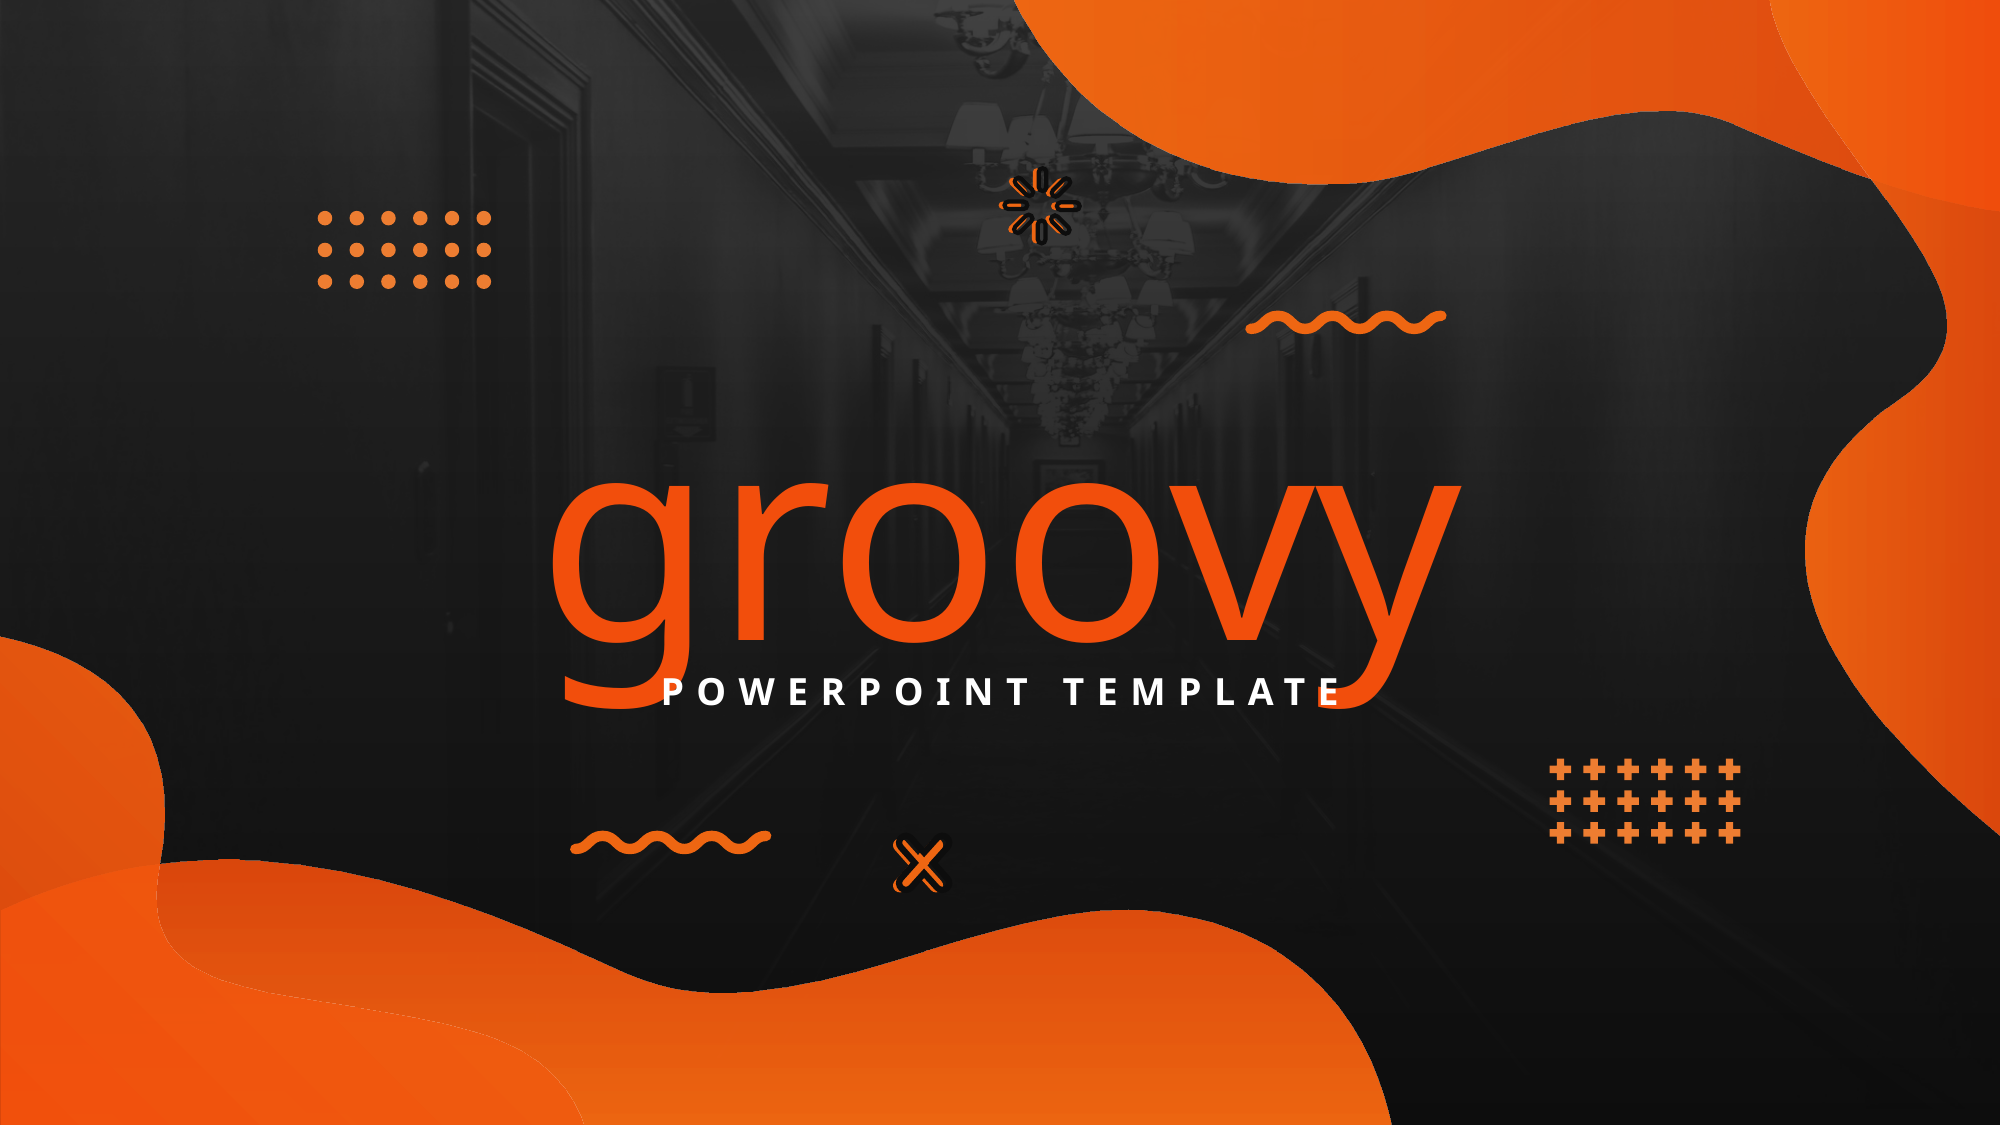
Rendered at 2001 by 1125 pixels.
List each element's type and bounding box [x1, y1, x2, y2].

text_box [317, 210, 492, 289]
picture [0, 0, 2000, 1125]
text_box [998, 168, 1080, 244]
text_box [892, 835, 950, 893]
